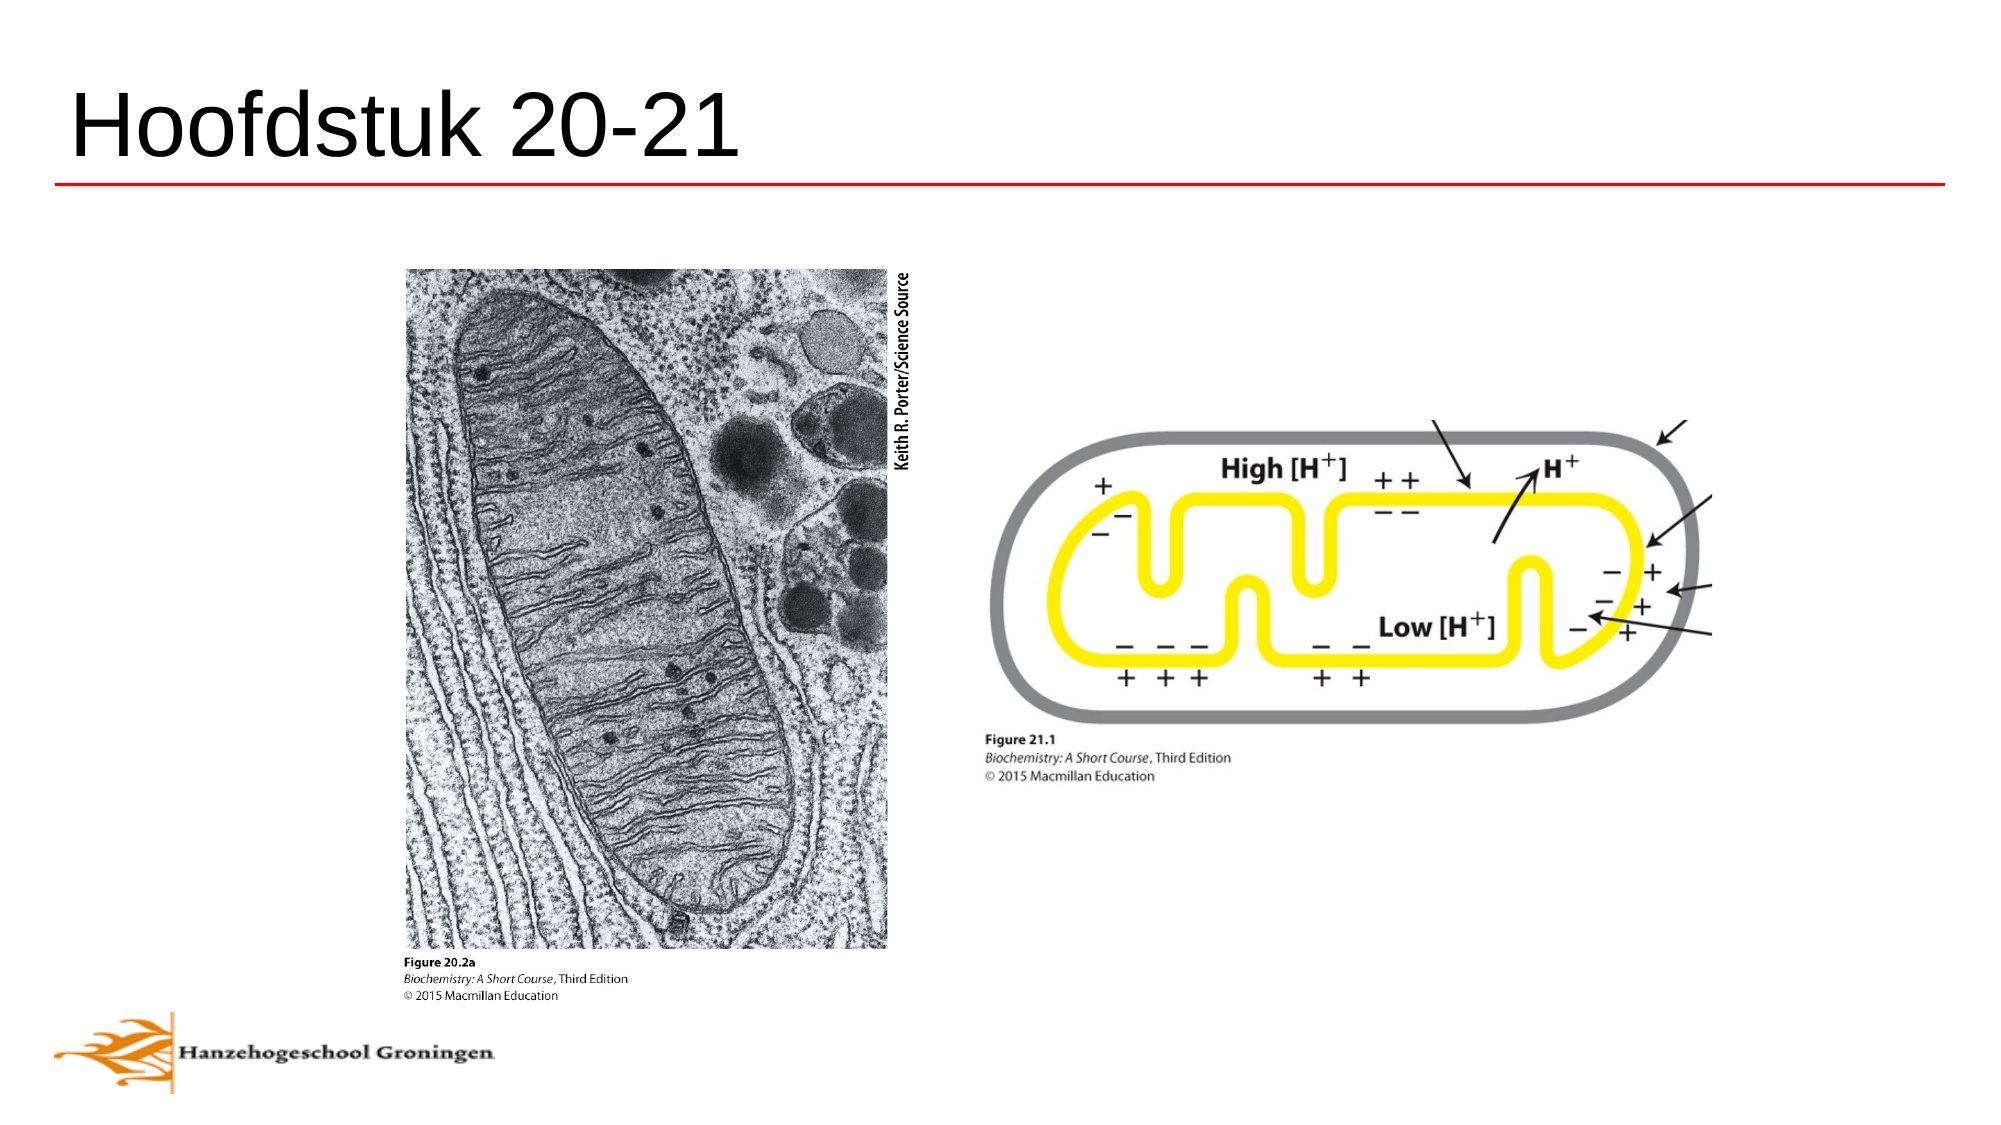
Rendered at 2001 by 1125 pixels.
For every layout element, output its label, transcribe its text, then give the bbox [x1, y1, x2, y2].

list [979, 420, 1713, 788]
picture [54, 1012, 495, 1094]
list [398, 262, 915, 1006]
title Hoofdstuk 20-21 [54, 54, 1946, 185]
